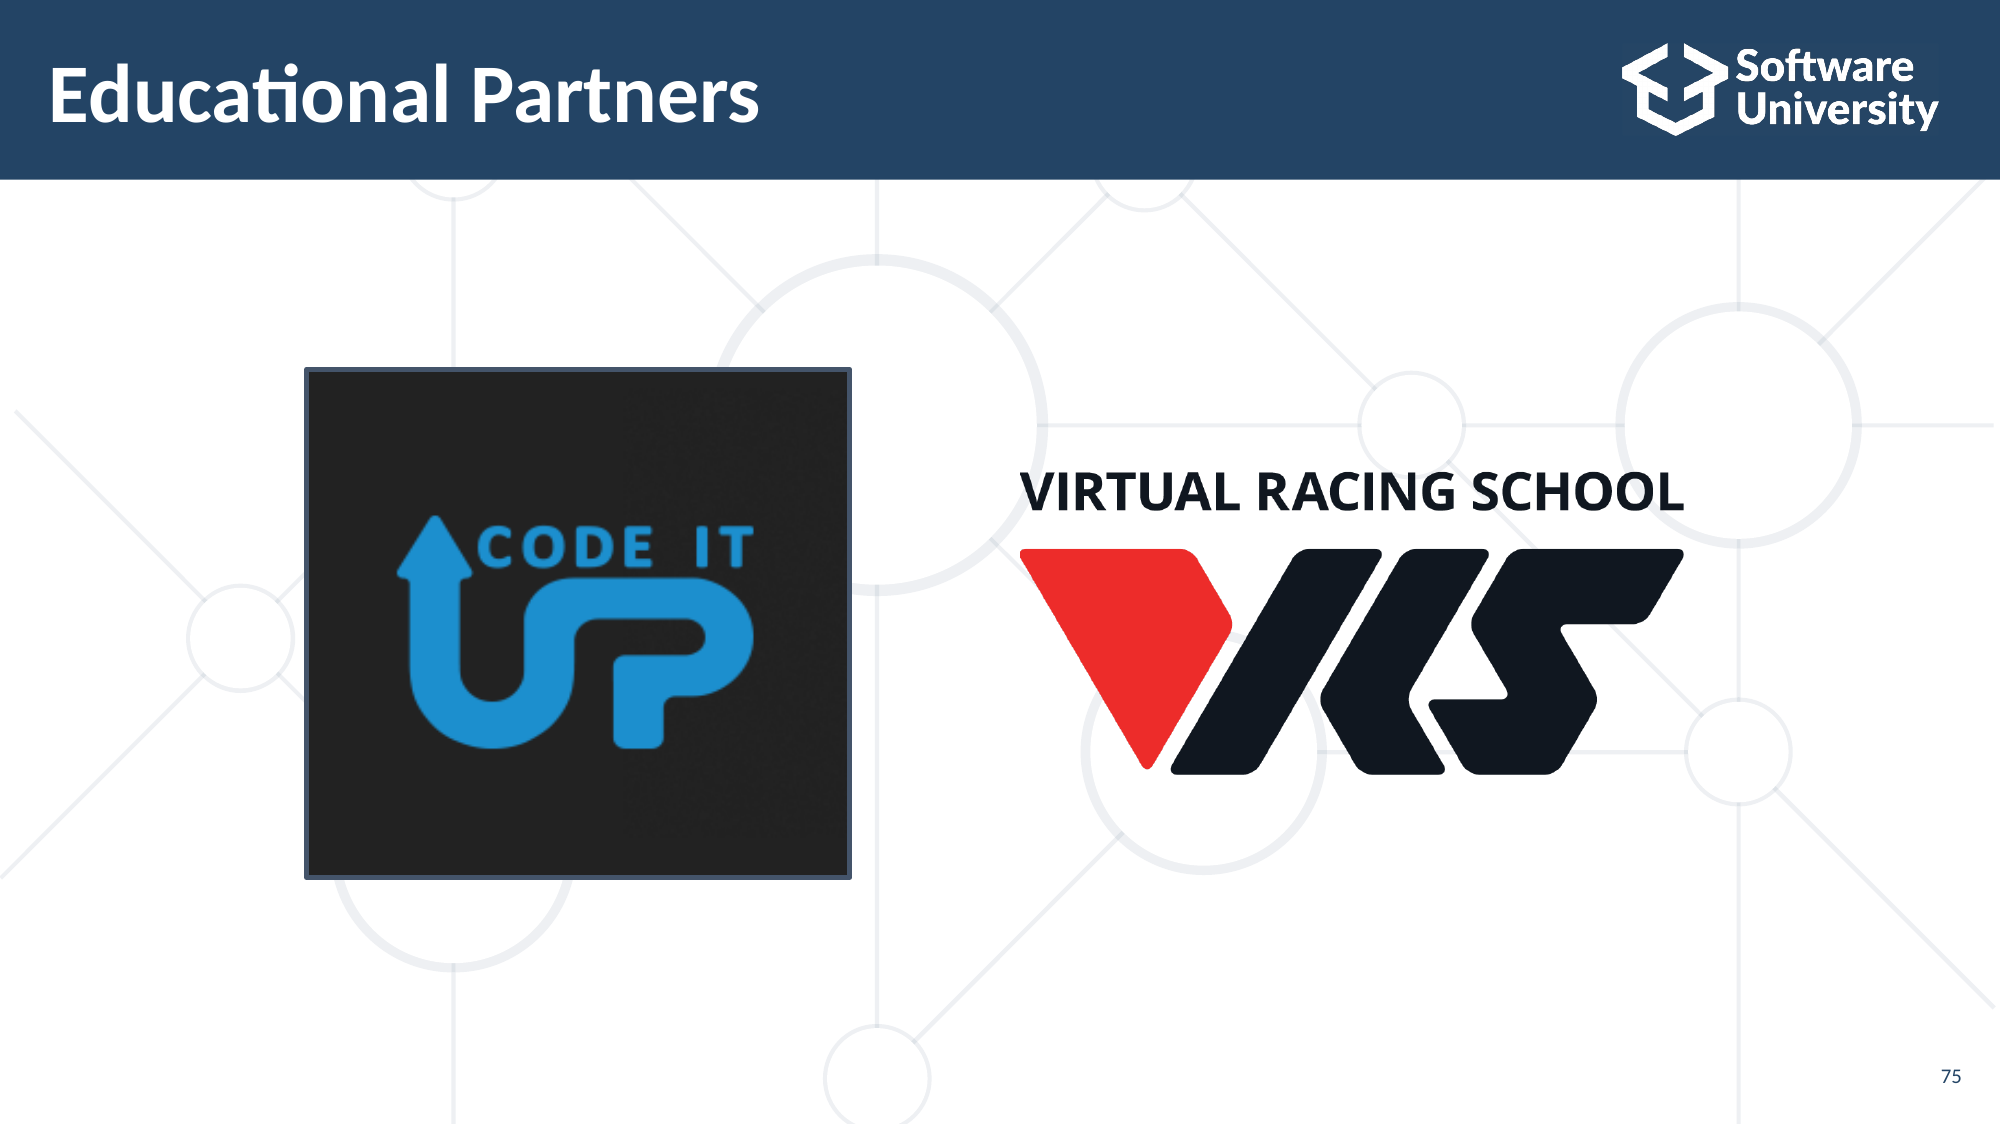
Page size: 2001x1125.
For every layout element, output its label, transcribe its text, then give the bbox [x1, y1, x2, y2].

picture [1622, 43, 1939, 136]
picture [1020, 295, 1685, 951]
title Educational Partners [31, 16, 1591, 162]
slide_number 75 [1897, 1049, 1968, 1101]
picture [308, 371, 848, 876]
